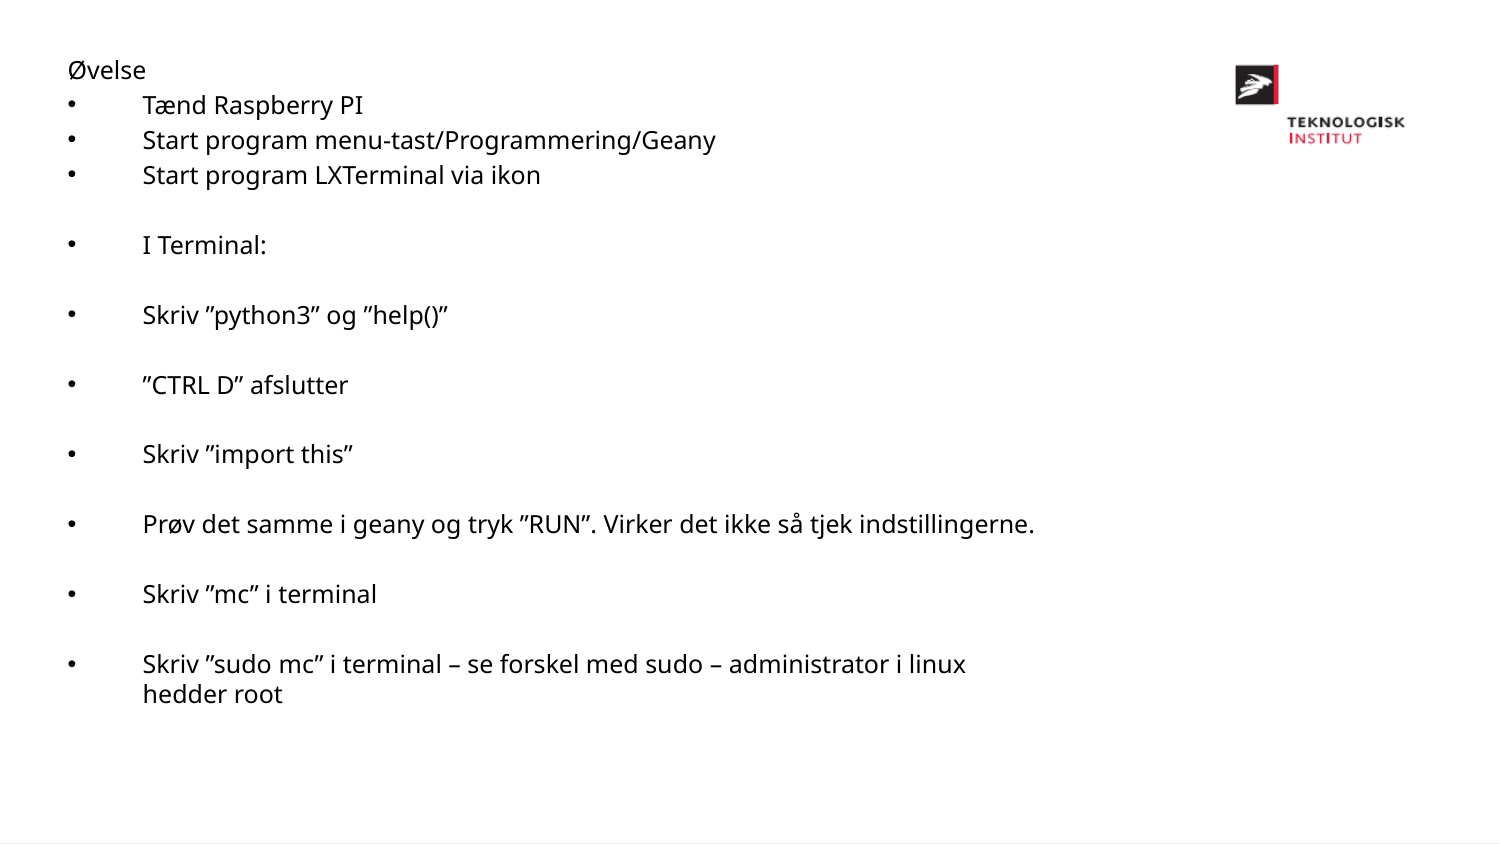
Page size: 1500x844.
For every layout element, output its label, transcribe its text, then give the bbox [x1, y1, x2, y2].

list Øvelse Tænd Raspberry PI Start program menu-tast/Programmering/Geany Start program LXTerminal via ikon I Terminal: Skriv ”python3” og ”help()” ”CTRL D” afslutter Skriv ”import this” Prøv det samme i geany og tryk ”RUN”. Virker det ikke så tjek indstillingerne. Skriv ”mc” i terminal Skriv ”sudo mc” i terminal – se forskel med sudo – administrator i linux hedder root [46, 33, 1063, 765]
